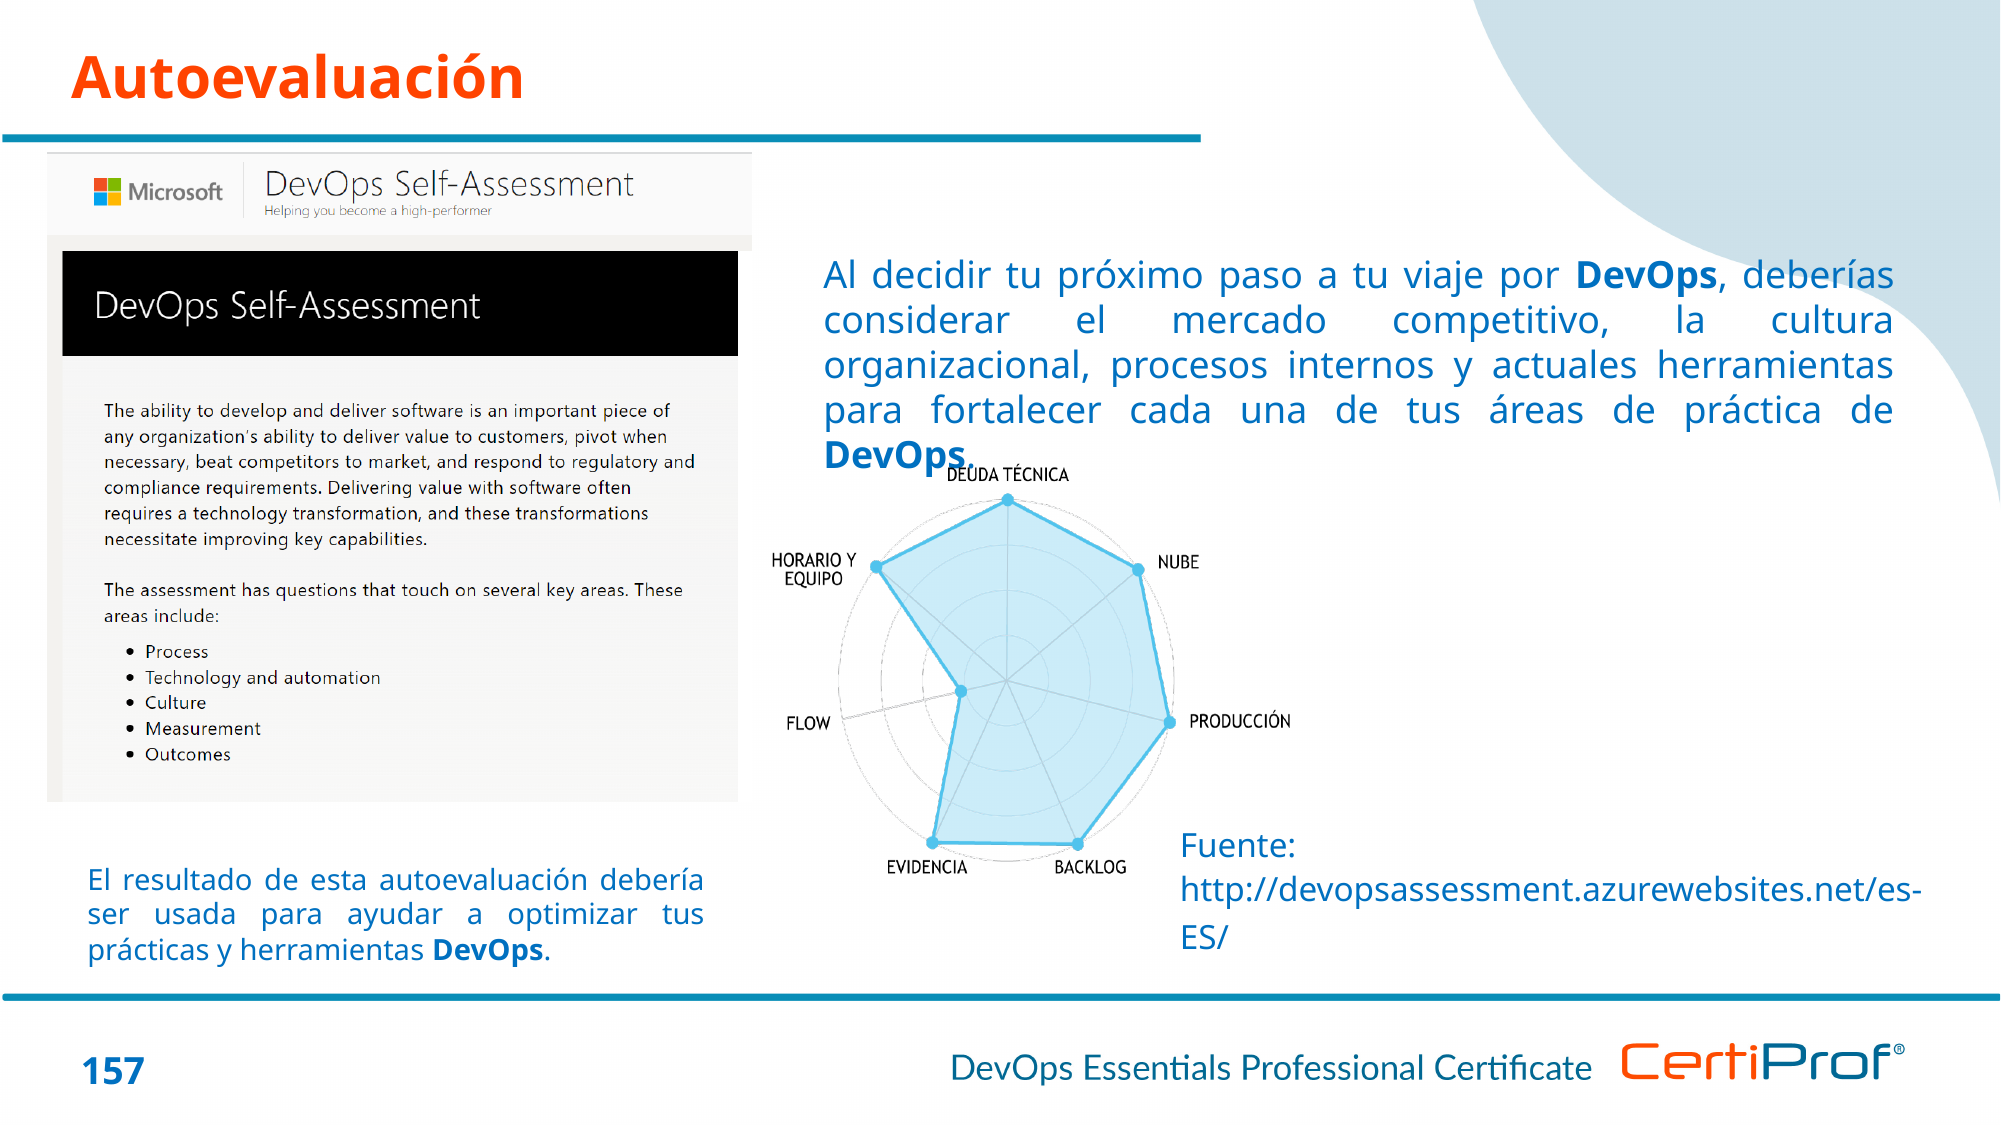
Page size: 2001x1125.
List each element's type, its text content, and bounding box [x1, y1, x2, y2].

text_box El resultado de esta autoevaluación debería ser usada para ayudar a optimizar tus prácticas y herramientas DevOps. [72, 853, 720, 974]
picture [0, 0, 2001, 1125]
text_box Al decidir tu próximo paso a tu viaje por DevOps, deberías considerar el mercado competitivo, la cultura organizacional, procesos internos y actuales herramientas para fortalecer cada una de tus áreas de práctica de DevOps. [808, 243, 1910, 640]
text_box Autoevaluación [56, 32, 1050, 119]
text_box Fuente: http://devopsassessment.azurewebsites.net/es-ES/ [1164, 816, 1980, 959]
